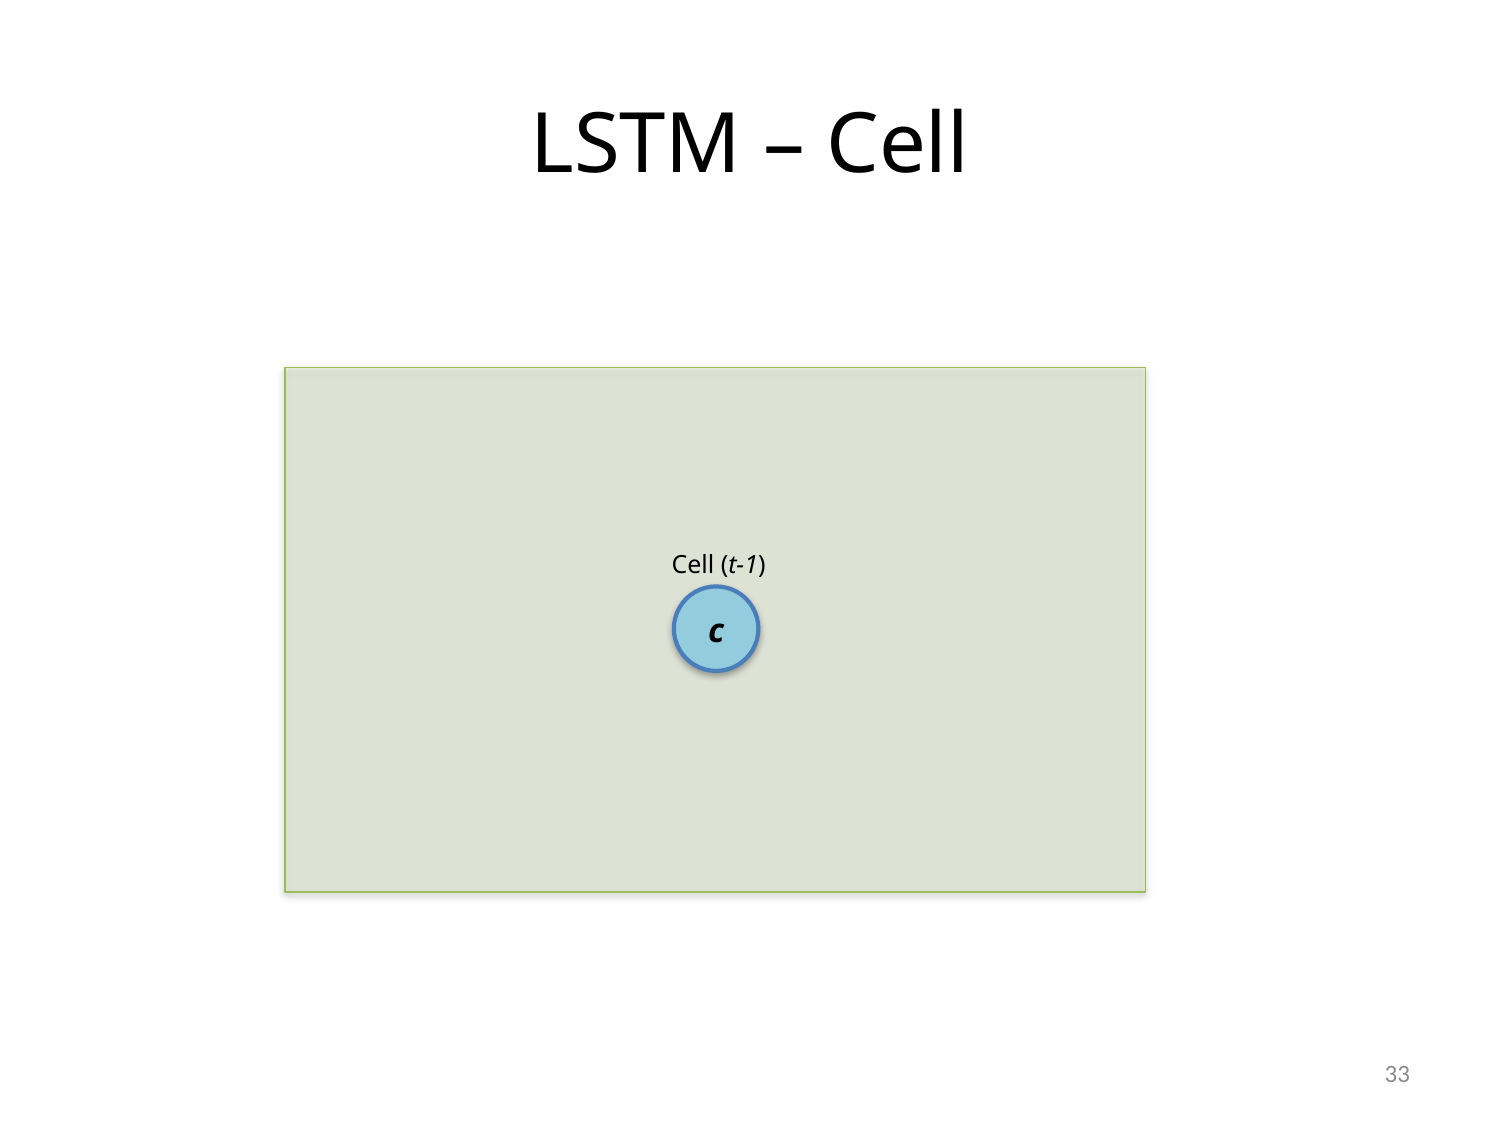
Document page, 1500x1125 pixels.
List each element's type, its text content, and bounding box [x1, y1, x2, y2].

text_box Cell (t-1) [656, 540, 781, 586]
slide_number 33 [1074, 1042, 1425, 1103]
title LSTM – Cell [75, 45, 1425, 233]
text_box c [673, 586, 760, 672]
text_box [284, 367, 1146, 893]
